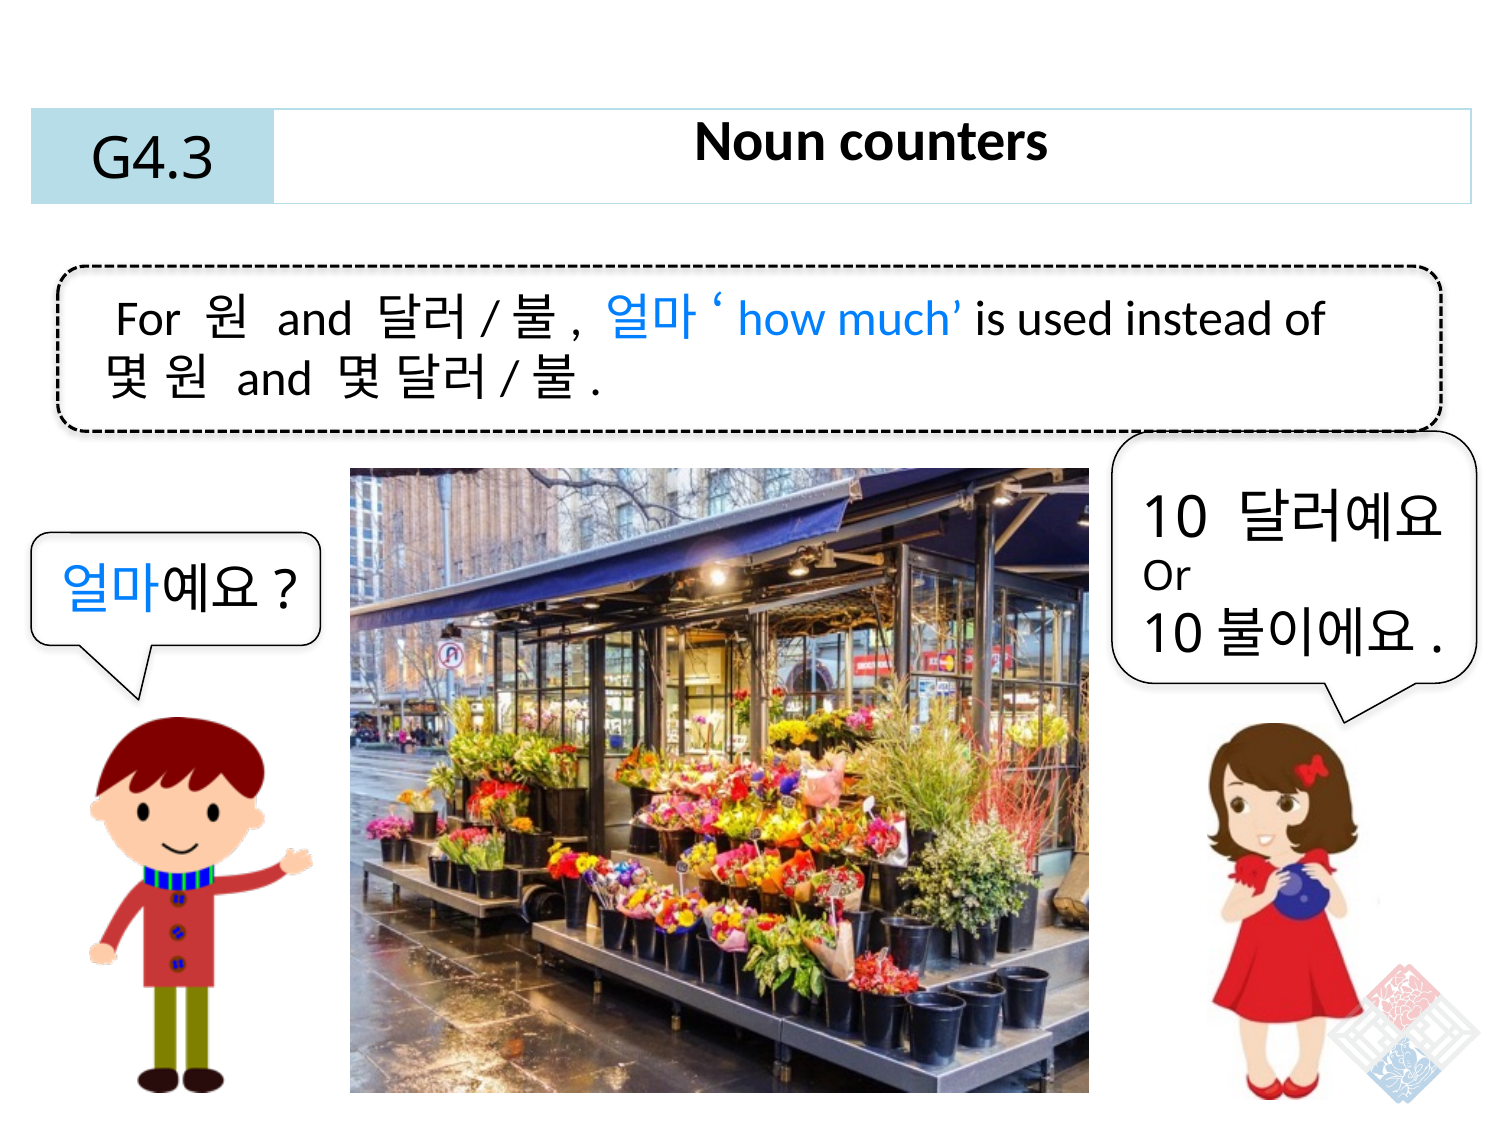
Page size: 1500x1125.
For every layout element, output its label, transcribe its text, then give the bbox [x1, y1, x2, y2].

text_box For 원 and 달러/불, 얼마 ‘how much’ is used instead of 몇 원 and 몇 달러/불. [89, 277, 1410, 413]
picture [89, 717, 313, 1093]
table_header Noun counters [274, 110, 1470, 203]
text_box [30, 531, 322, 701]
text_box [56, 265, 1442, 432]
table_header G4.3 [32, 110, 272, 203]
picture [349, 468, 1089, 1093]
picture [1207, 723, 1380, 1100]
text_box [1323, 956, 1484, 1112]
text_box [1111, 430, 1478, 722]
